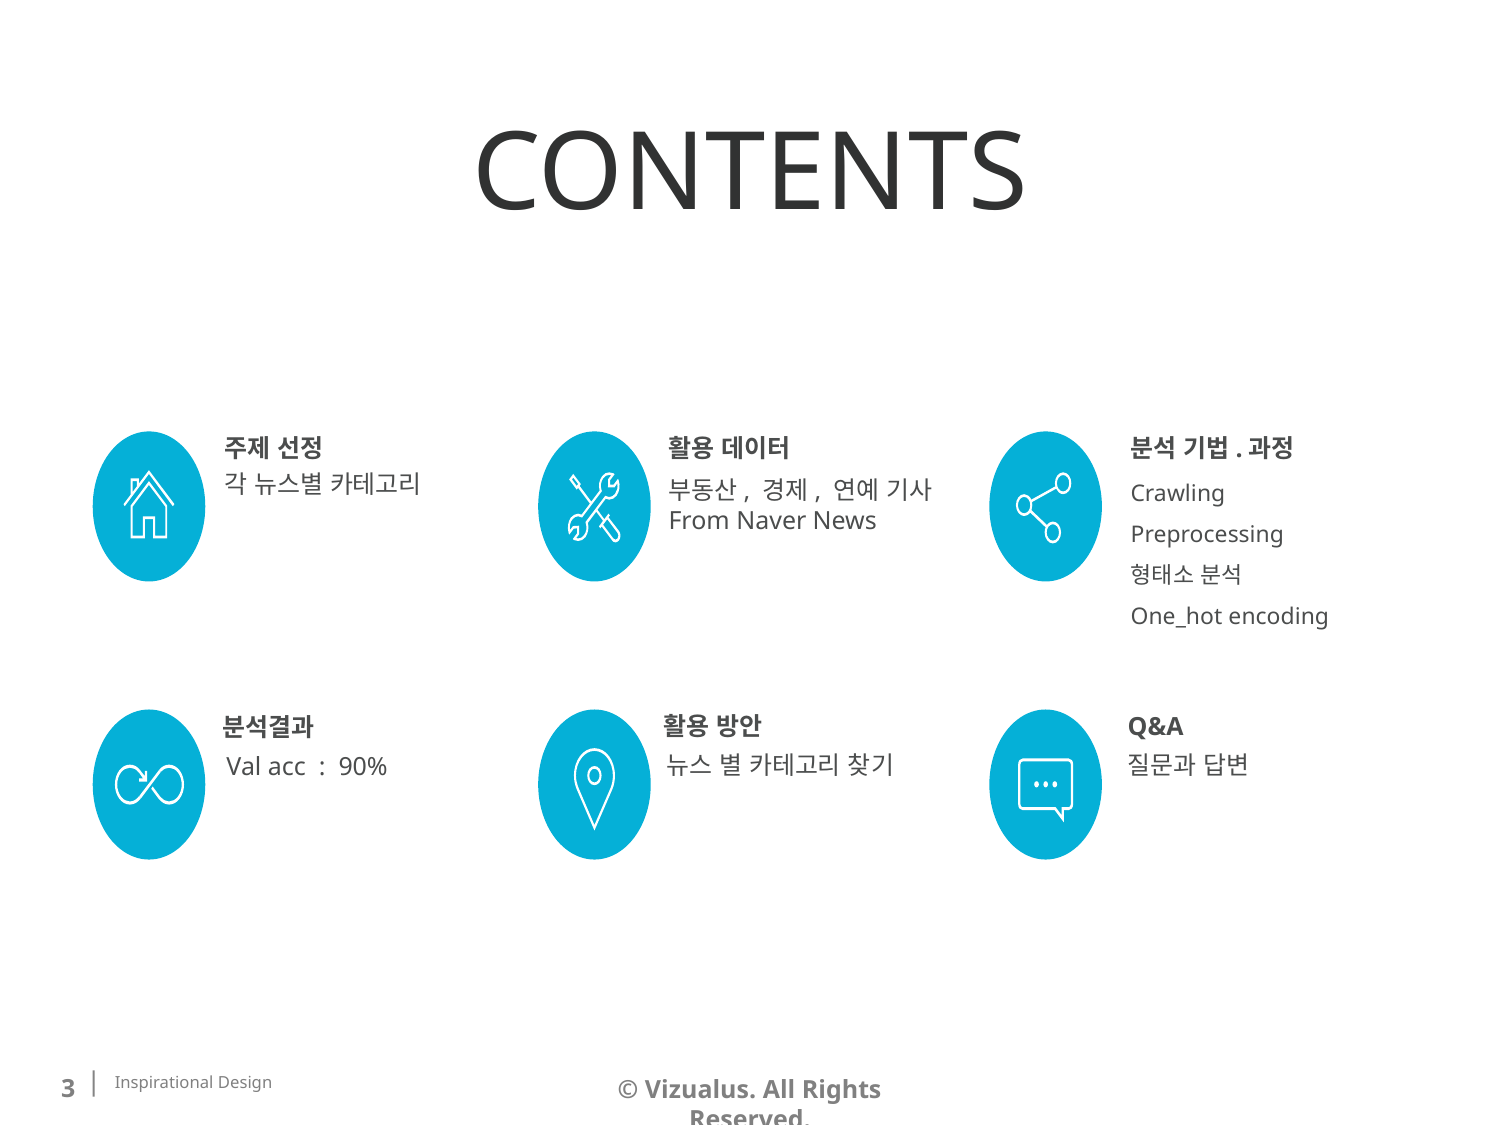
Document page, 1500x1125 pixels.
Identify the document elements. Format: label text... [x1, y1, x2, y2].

text_box [567, 472, 621, 543]
text_box [1015, 472, 1072, 544]
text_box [660, 709, 954, 782]
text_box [123, 470, 175, 539]
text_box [1127, 431, 1421, 628]
text_box [573, 748, 615, 831]
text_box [1018, 758, 1074, 823]
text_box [1124, 709, 1418, 782]
text_box CONTENTS [437, 124, 1063, 232]
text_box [218, 709, 514, 783]
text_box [665, 431, 959, 537]
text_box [114, 764, 184, 805]
text_box [988, 708, 1103, 861]
text_box [537, 430, 652, 583]
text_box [220, 431, 515, 501]
text_box [91, 430, 207, 583]
text_box [537, 708, 652, 861]
slide_number 3 [44, 1071, 76, 1103]
footer © Vizualus. All Rights Reserved. [559, 1072, 941, 1096]
text_box [988, 430, 1103, 583]
text_box [91, 708, 207, 861]
